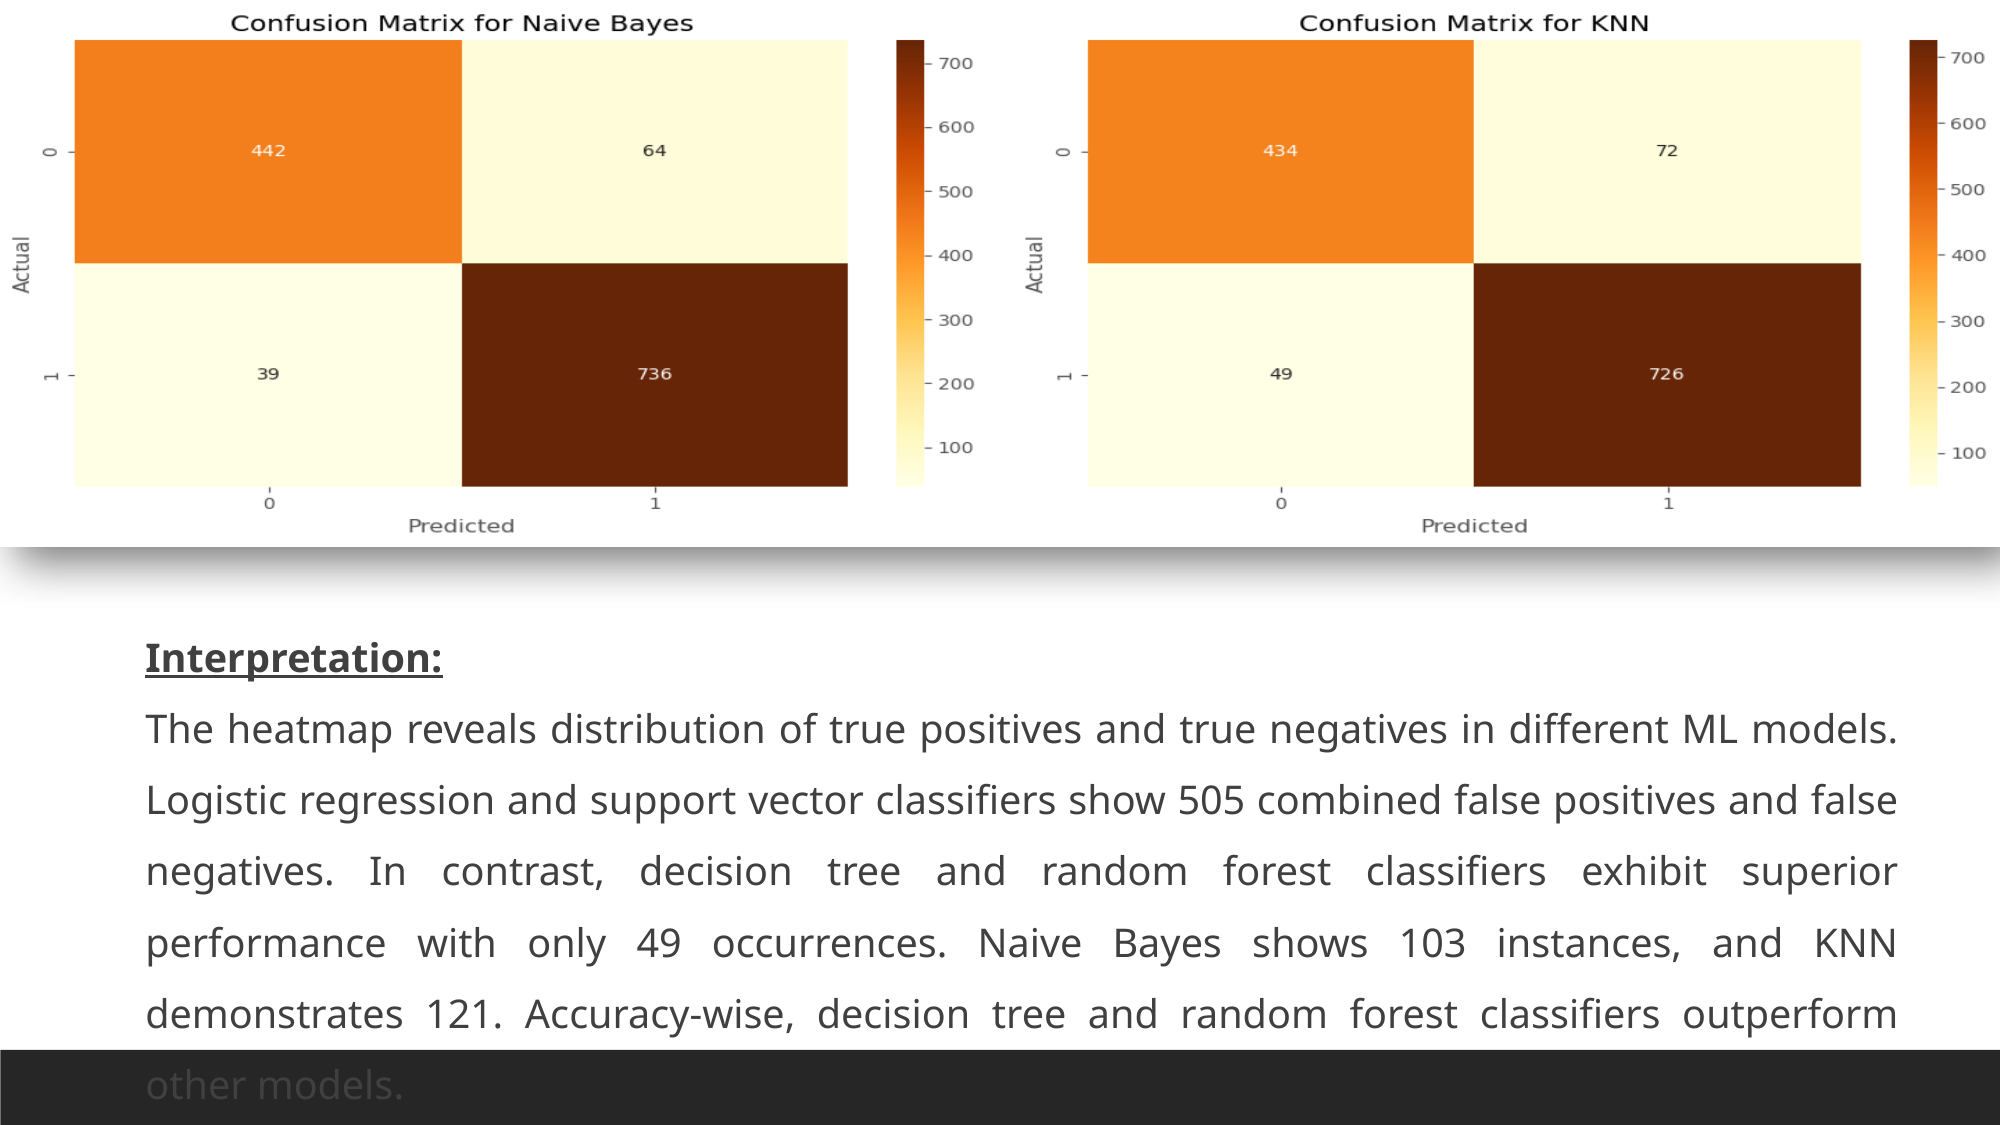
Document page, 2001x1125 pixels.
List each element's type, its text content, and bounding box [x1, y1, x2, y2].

picture [0, 0, 2000, 547]
text_box Interpretation: The heatmap reveals distribution of true positives and true negatives in different ML models. Logistic regression and support vector classifiers show 505 combined false positives and false negatives. In contrast, decision tree and random forest classifiers exhibit superior performance with only 49 occurrences. Naive Bayes shows 103 instances, and KNN demonstrates 121. Accuracy-wise, decision tree and random forest classifiers outperform other models. [130, 601, 1915, 1115]
